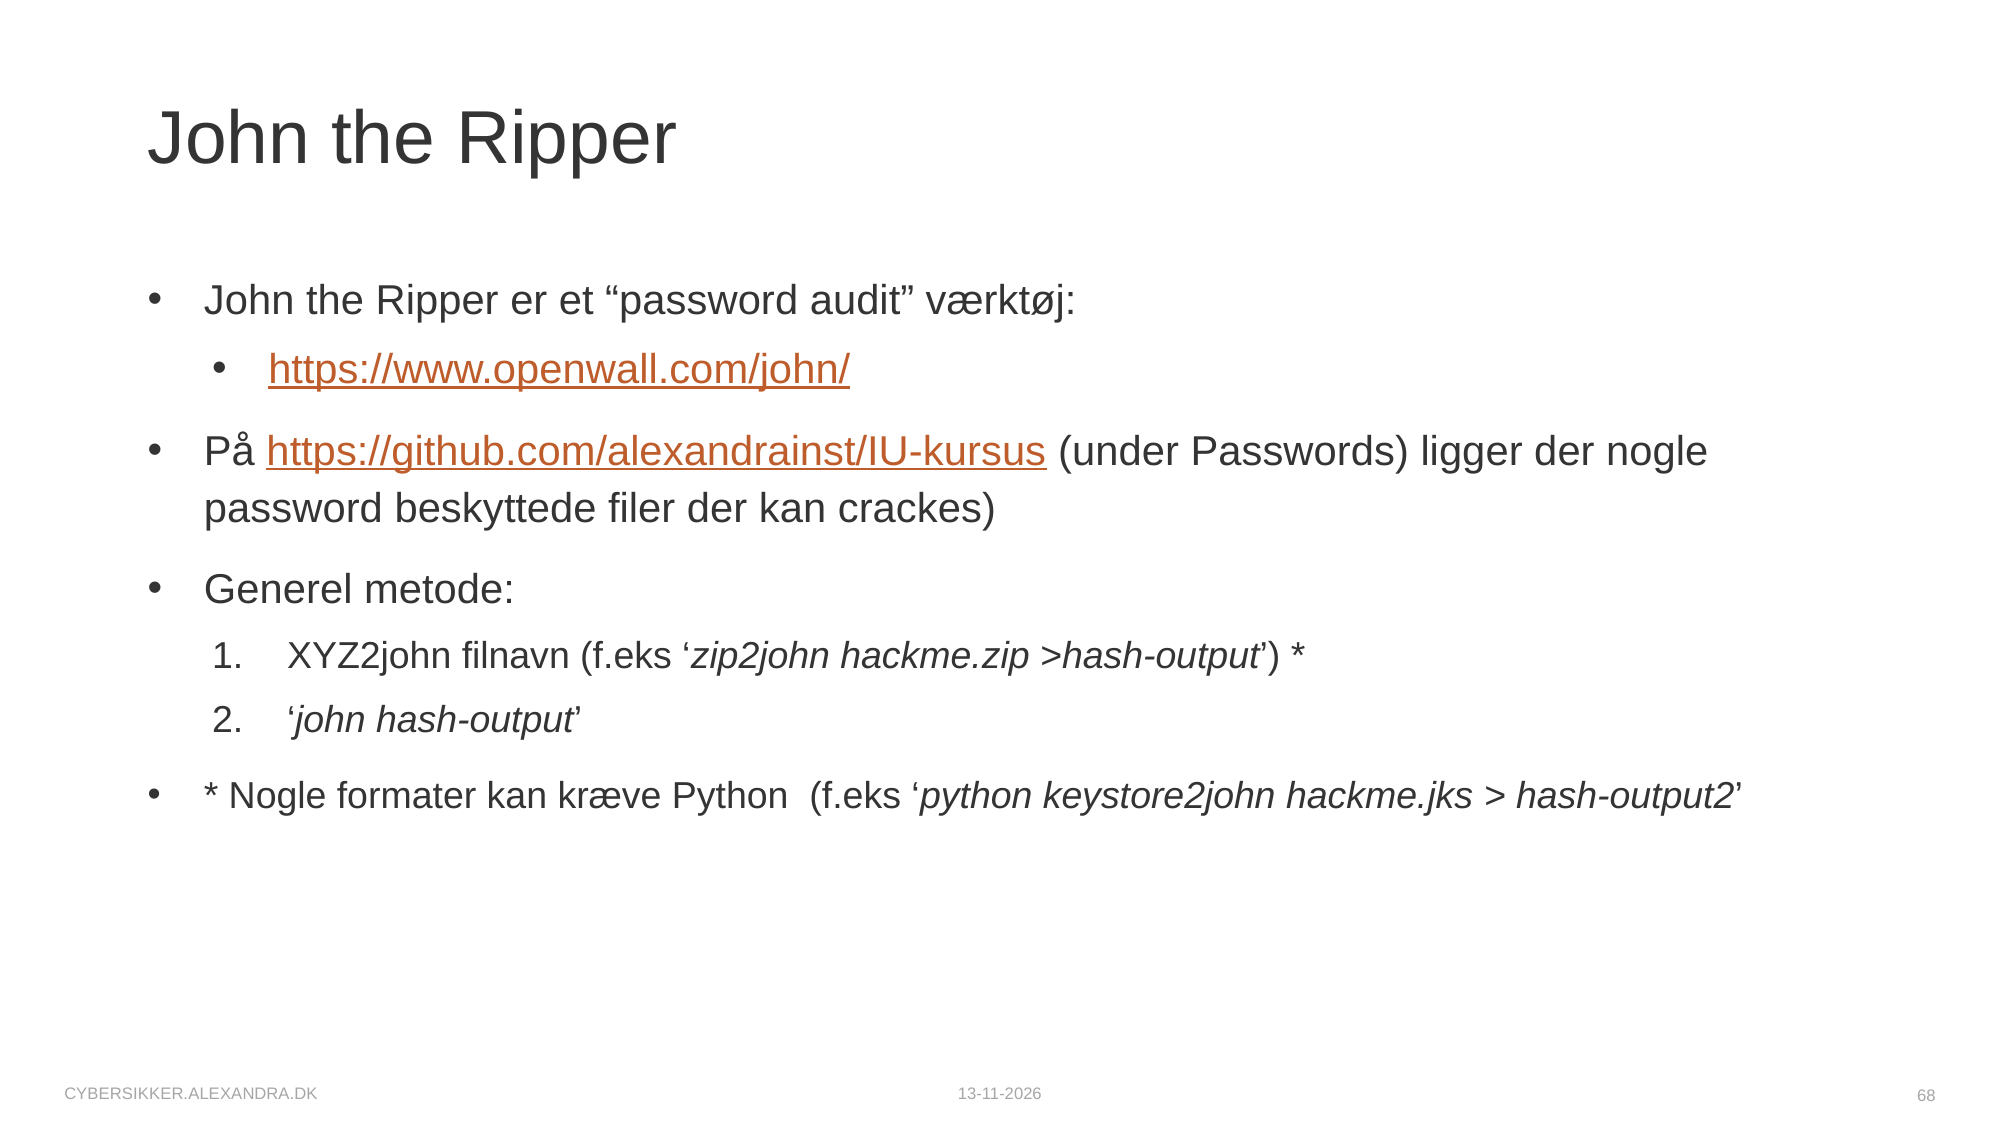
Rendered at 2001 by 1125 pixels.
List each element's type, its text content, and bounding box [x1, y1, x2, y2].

footer cybersikker.alexandra.dk [49, 1075, 565, 1106]
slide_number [763, 1075, 1237, 1106]
slide_number 68 [1631, 1077, 1951, 1113]
title John the Ripper [147, 88, 1861, 180]
list John the Ripper er et “password audit” værktøj: https://www.openwall.com/john/ På https://github.com/alexandrainst/IU-kursus (under Passwords) ligger der nogle password beskyttede filer der kan crackes) Generel metode: XYZ2john filnavn (f.eks ‘zip2john hackme.zip >hash-output’) * ‘john hash-output’ * Nogle formater kan kræve Python (f.eks ‘python keystore2john hackme.jks > hash-output2’ [147, 265, 1861, 975]
